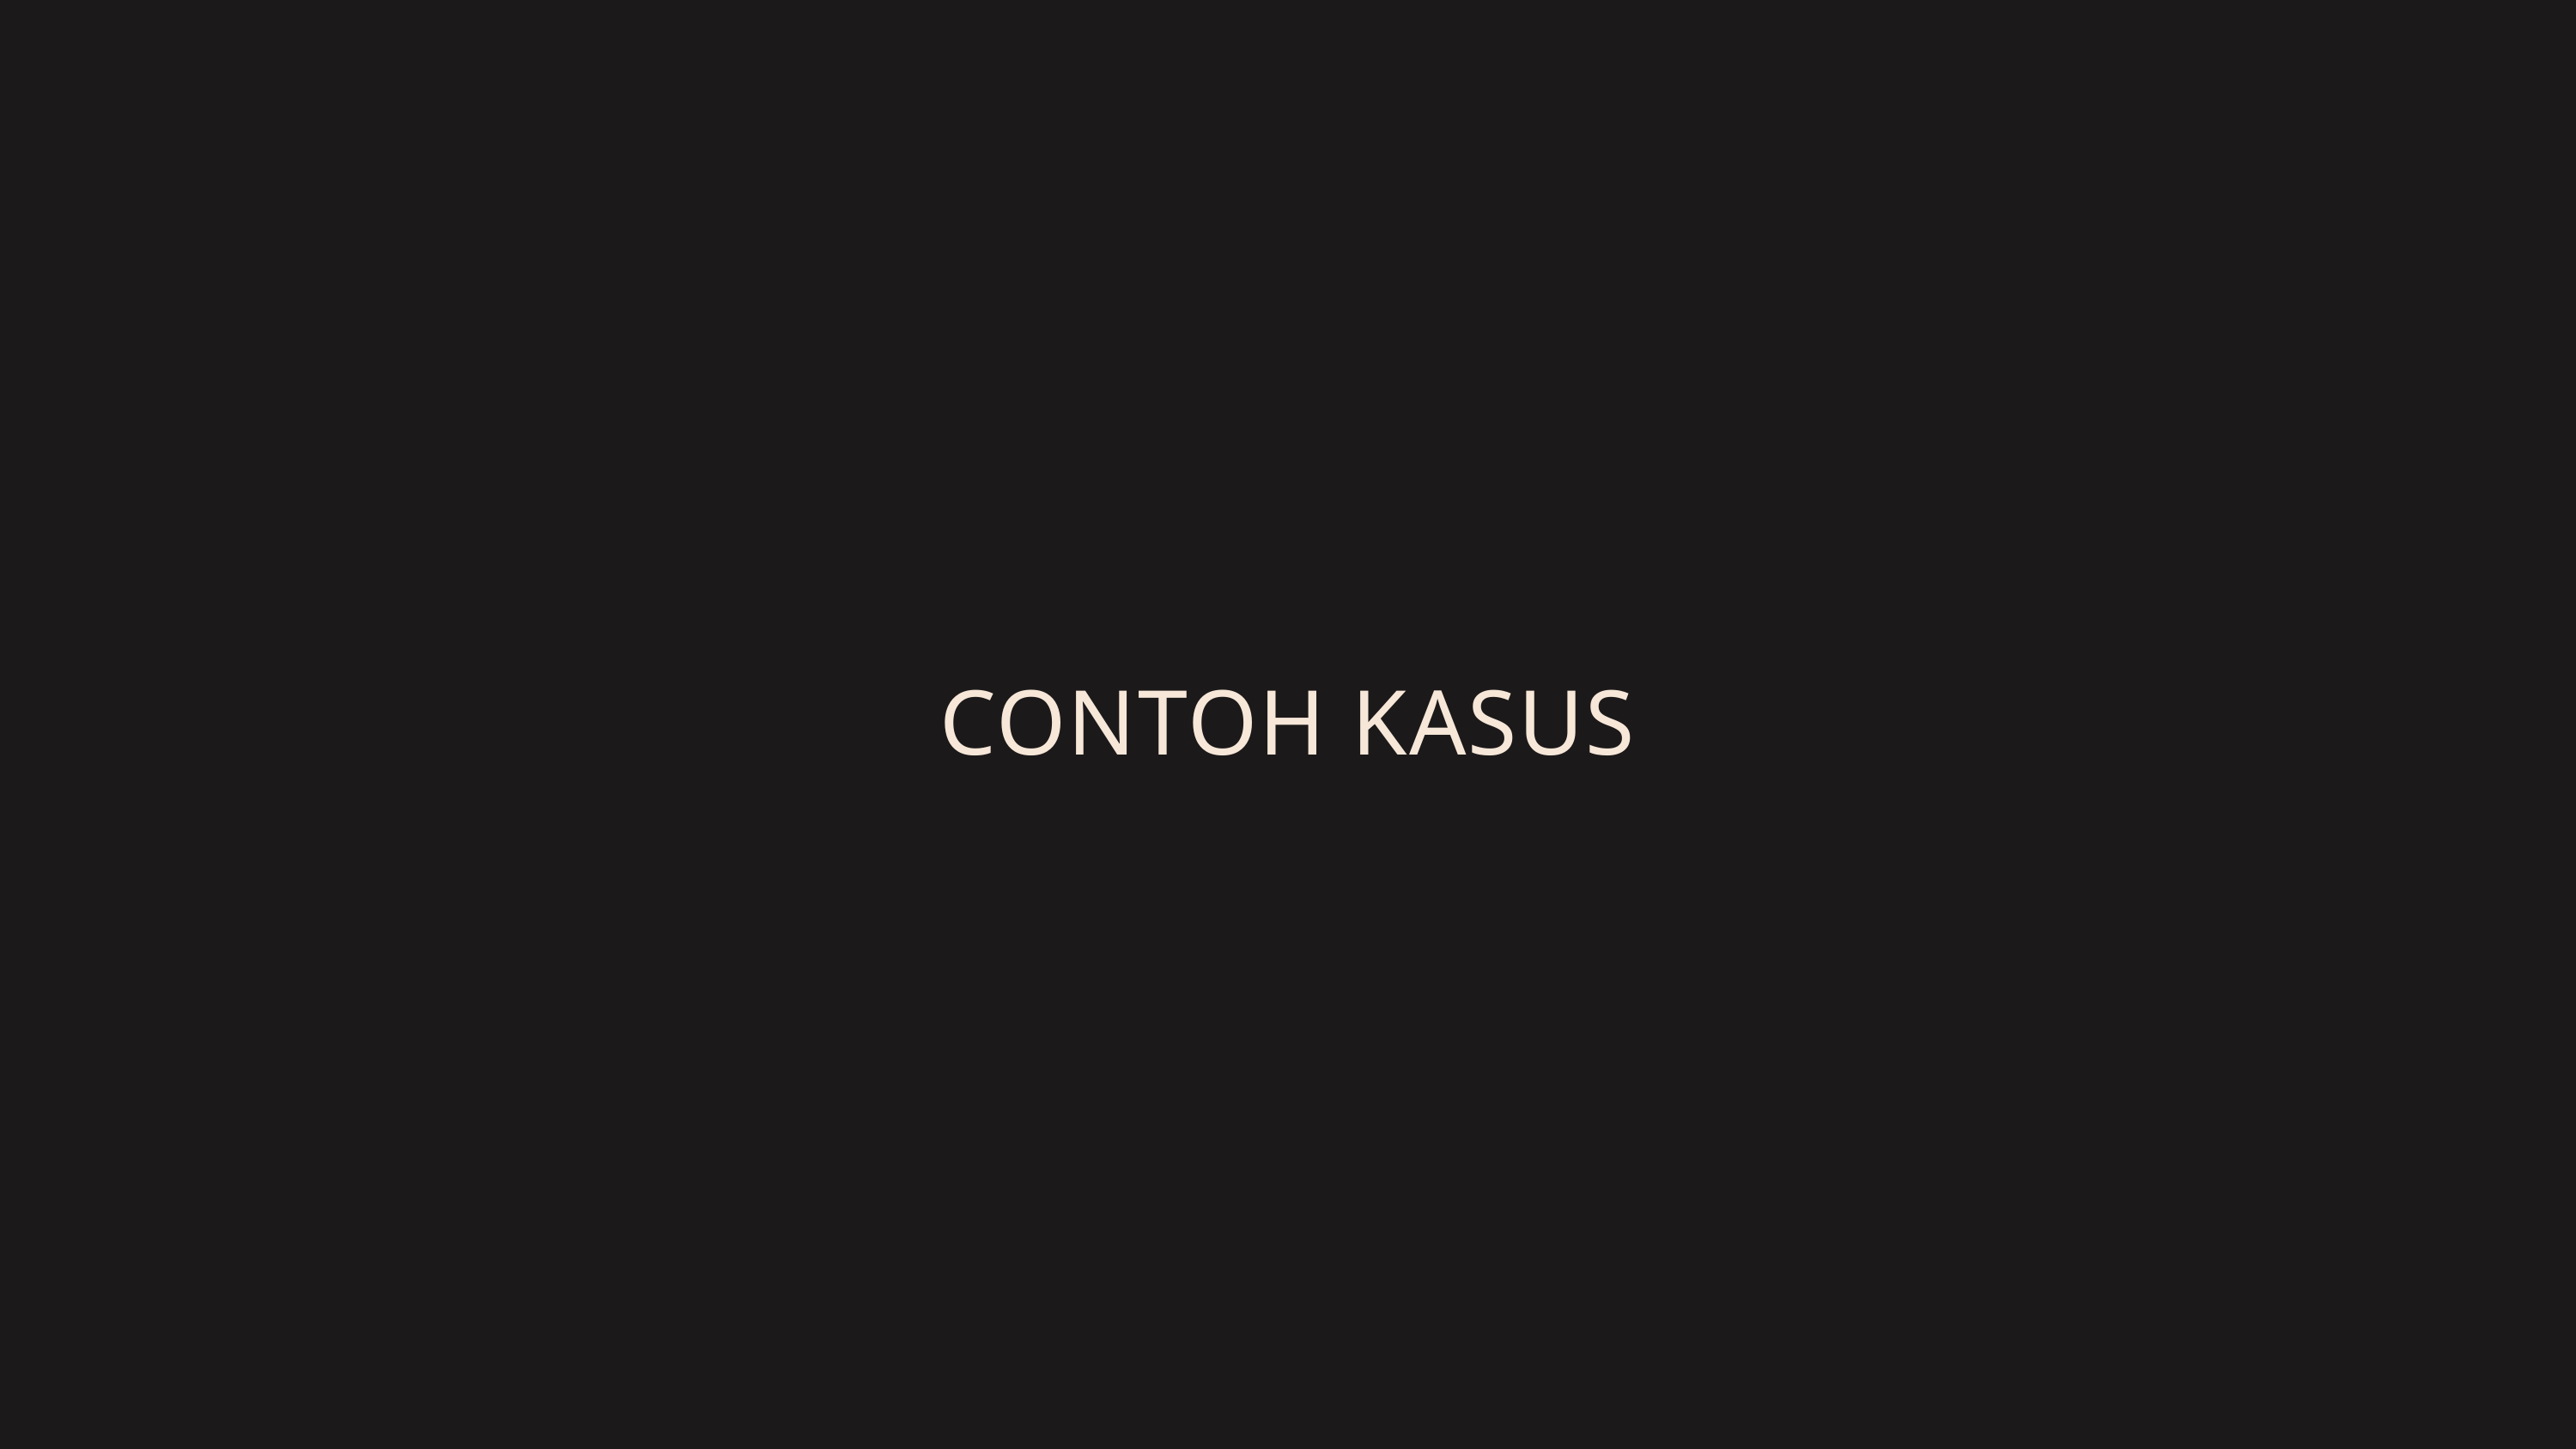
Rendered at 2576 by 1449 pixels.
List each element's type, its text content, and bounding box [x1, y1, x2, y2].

text_box CONTOH KASUS [434, 675, 2142, 773]
